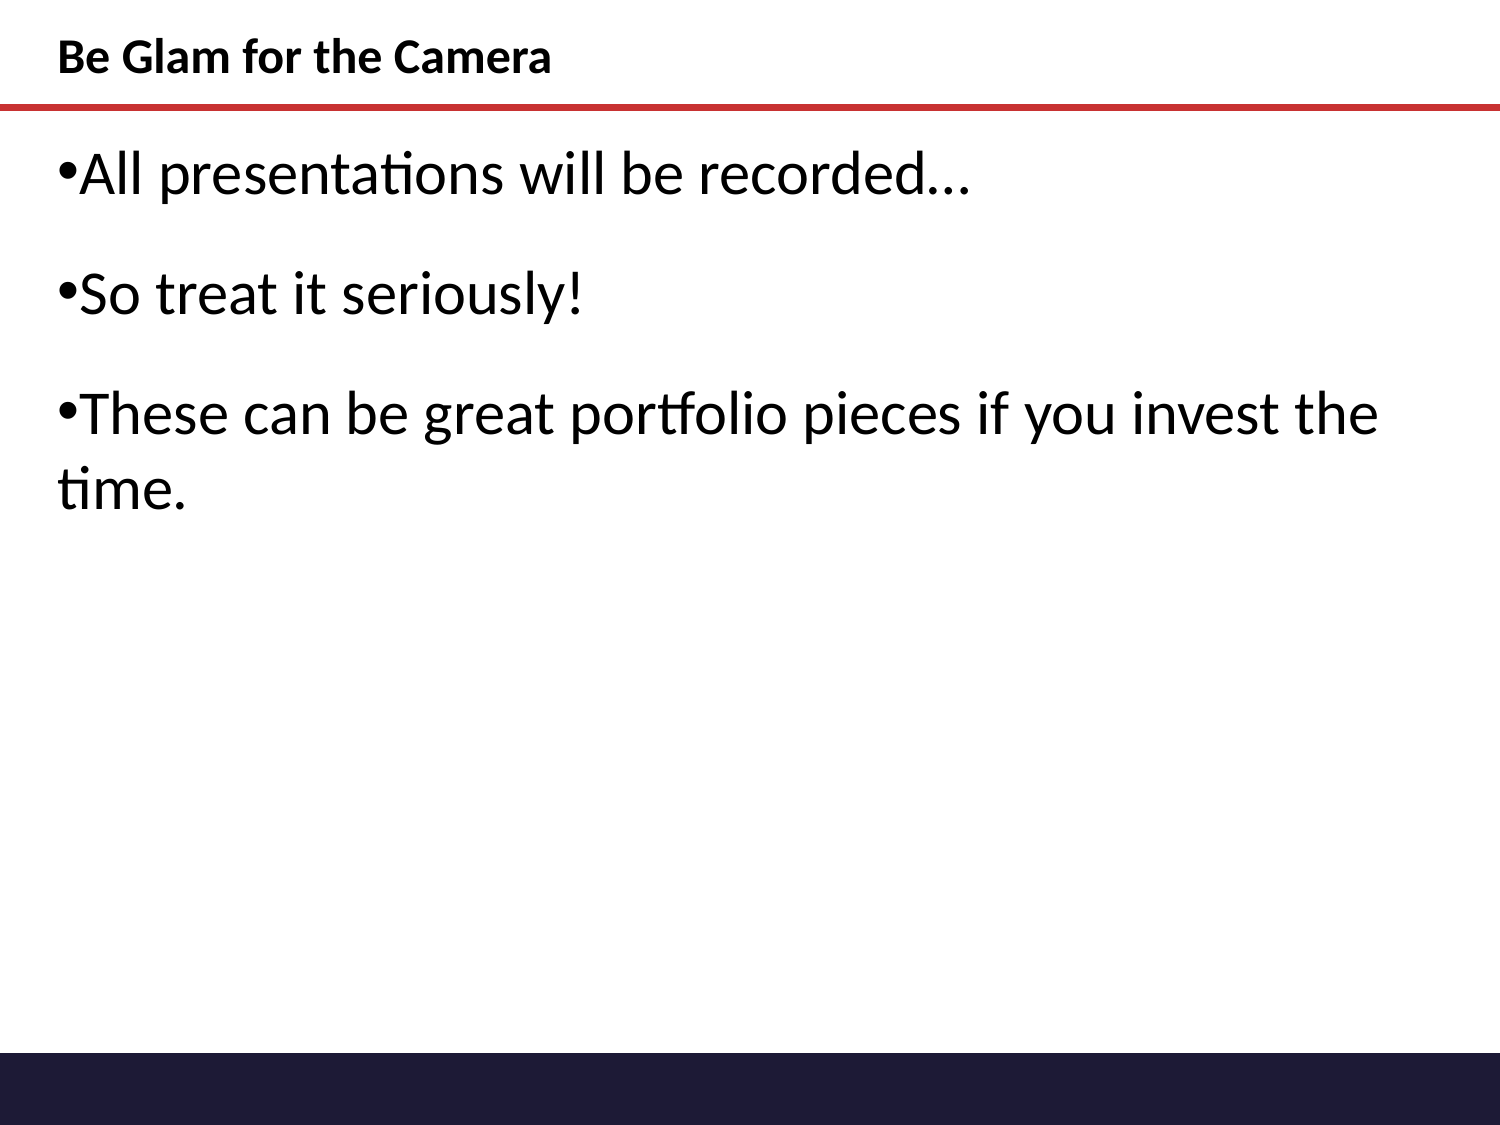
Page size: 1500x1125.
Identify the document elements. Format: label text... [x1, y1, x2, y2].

text_box Be Glam for the Camera [49, 16, 1163, 91]
text_box All presentations will be recorded… So treat it seriously! These can be great portfolio pieces if you invest the time. [50, 124, 1425, 530]
